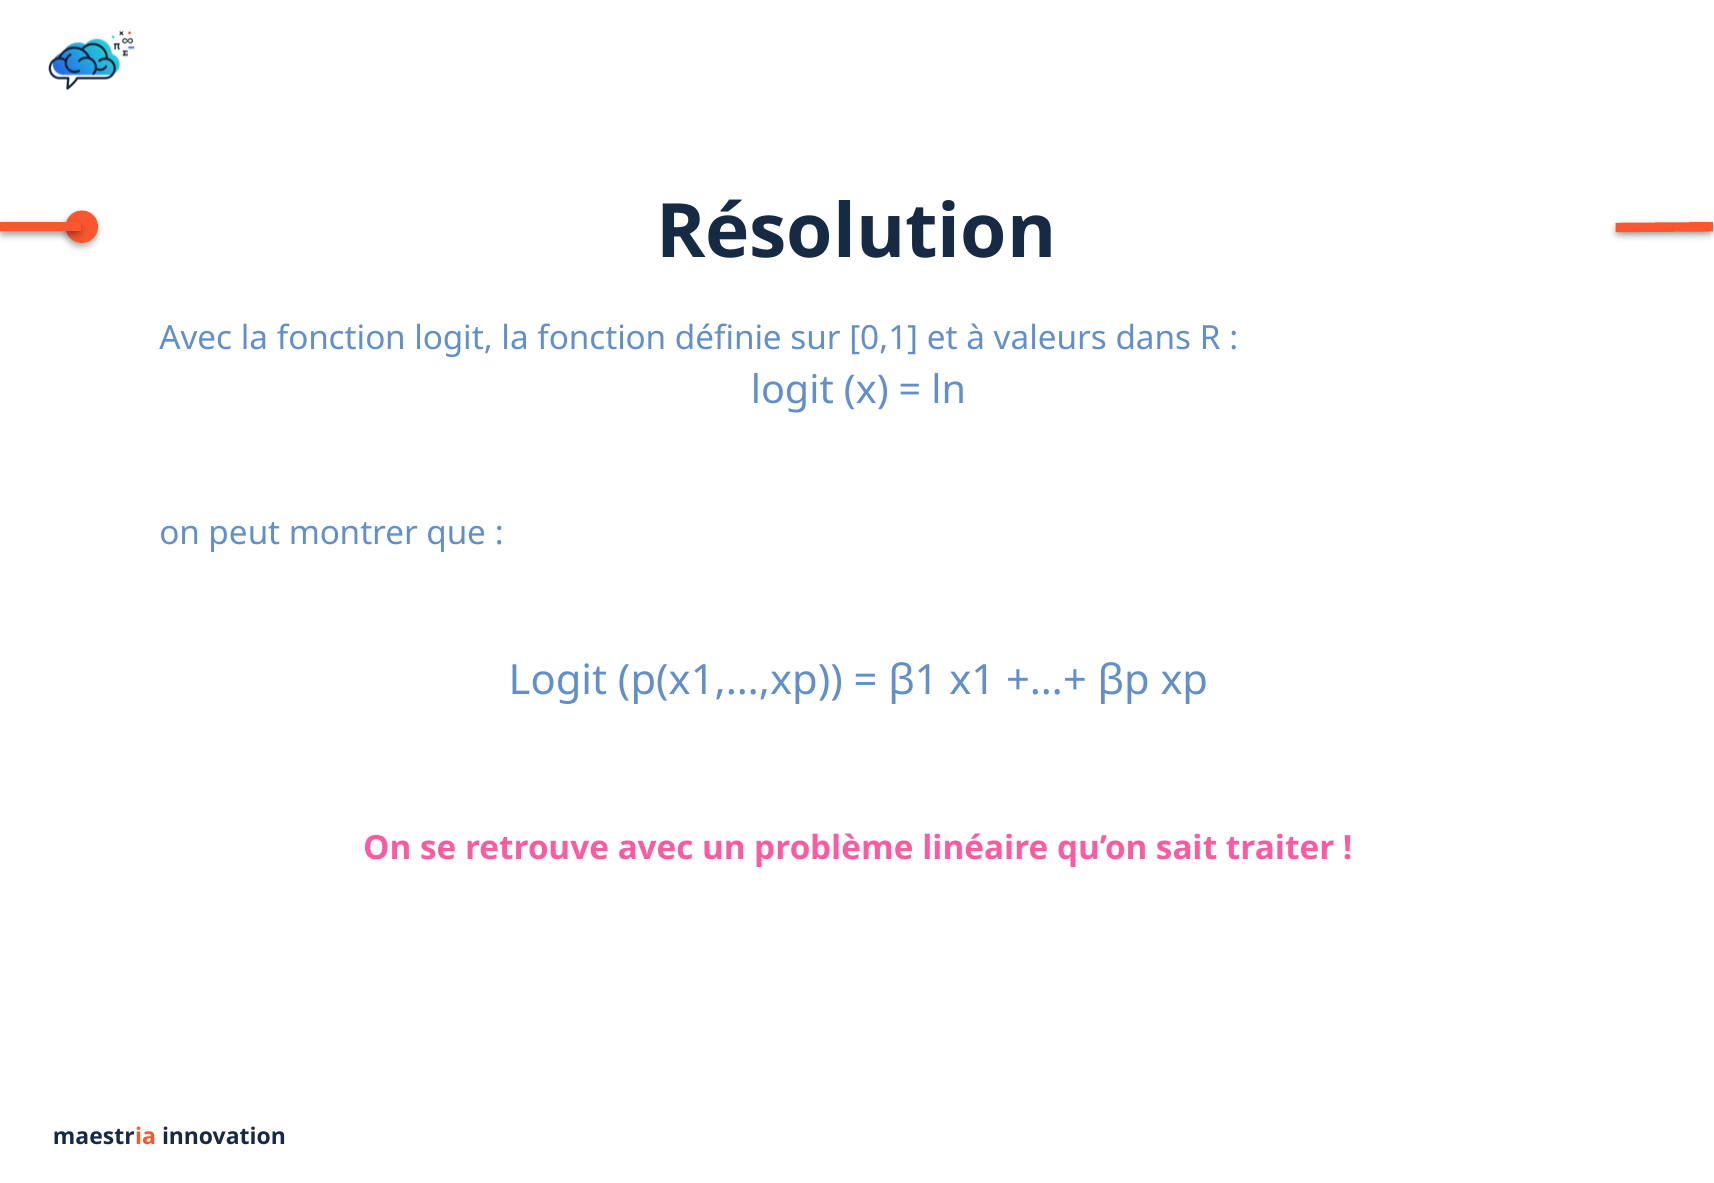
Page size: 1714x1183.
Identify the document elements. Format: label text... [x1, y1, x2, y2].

picture [46, 29, 139, 92]
title Résolution [138, 174, 1575, 270]
